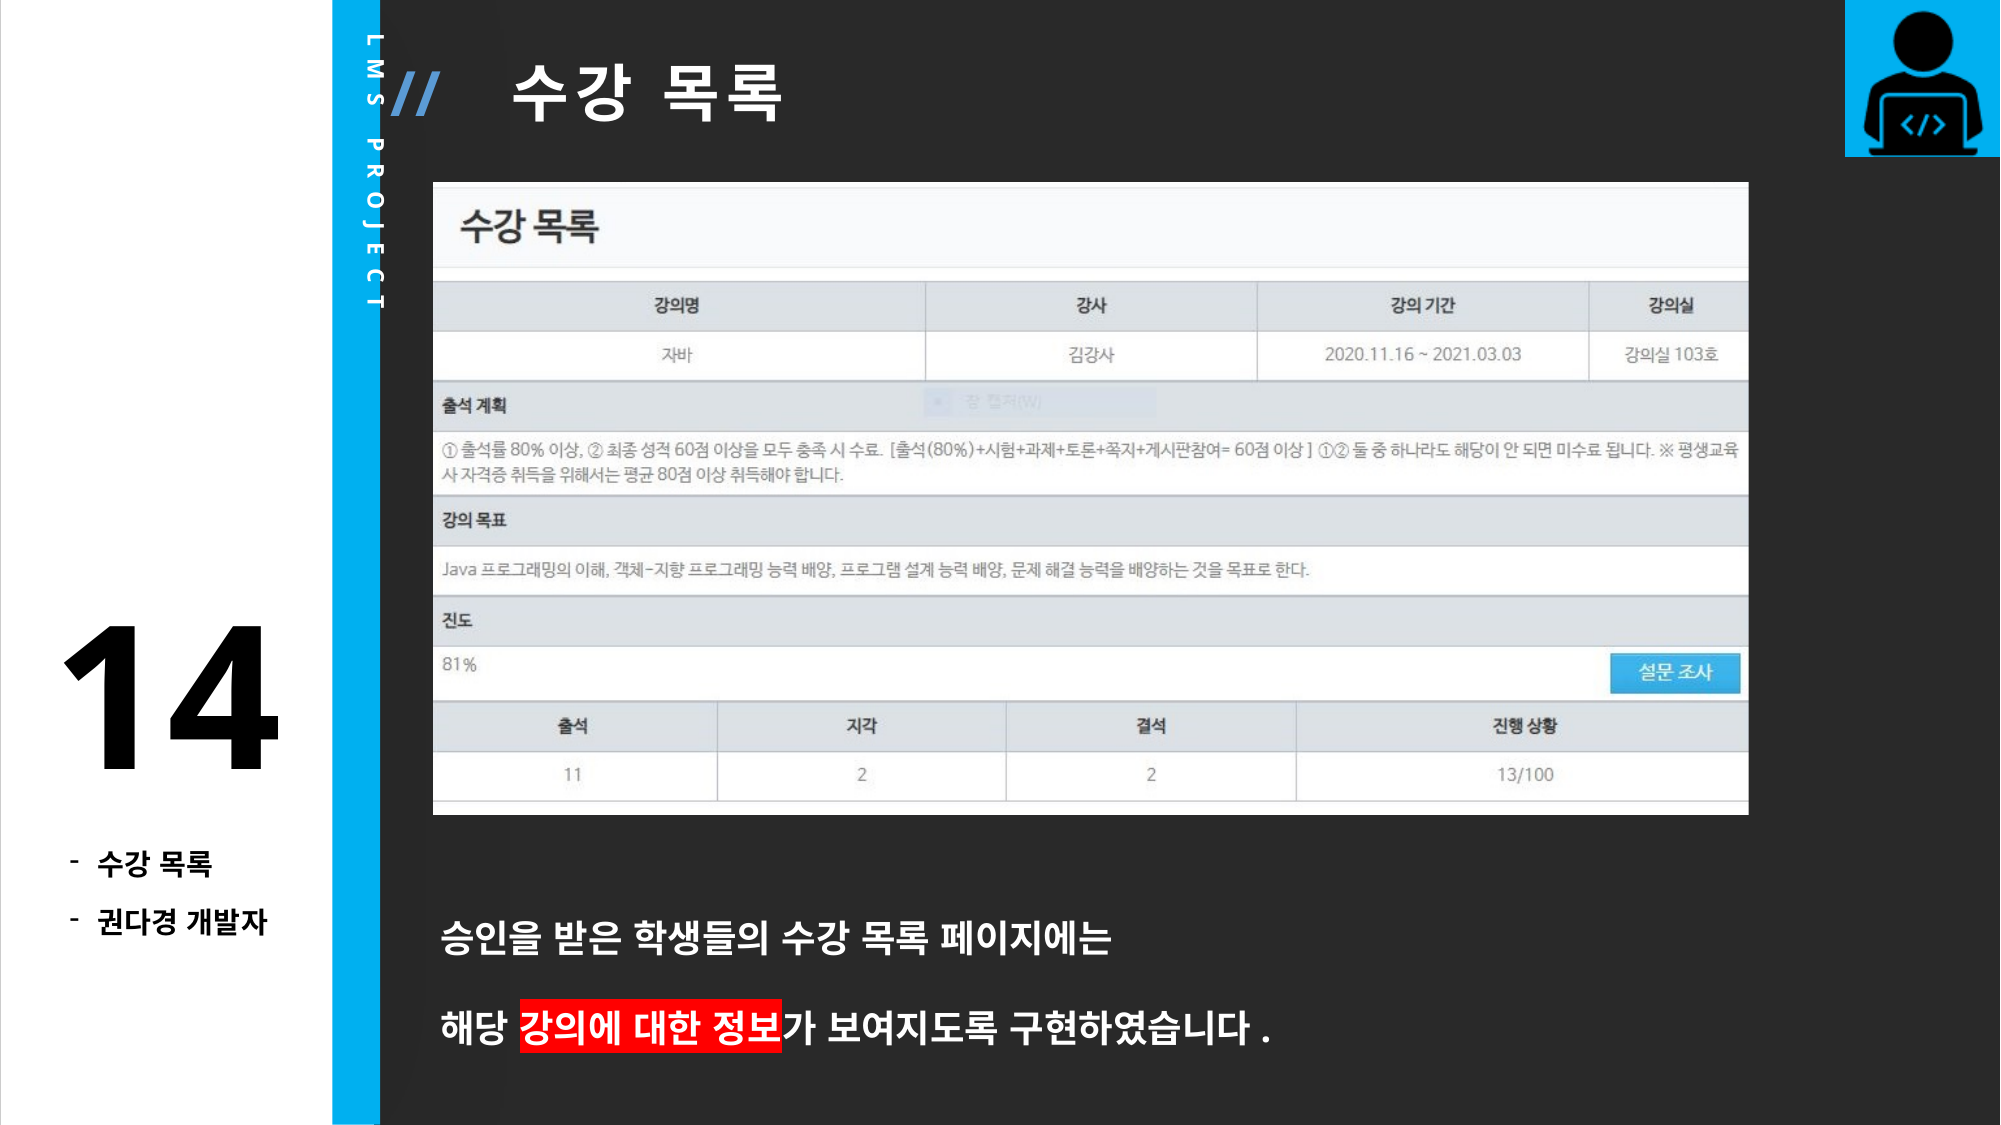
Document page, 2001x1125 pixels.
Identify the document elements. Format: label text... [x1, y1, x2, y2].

text_box 수강 목록 권다경 개발자 [51, 819, 331, 949]
text_box // 수강 목록 [398, 46, 1638, 137]
picture [1896, 13, 1951, 70]
text_box [0, 0, 331, 1125]
text_box LMS PROJECT [339, 18, 398, 350]
text_box 14 [38, 562, 324, 818]
text_box [331, 0, 381, 1125]
picture [1871, 99, 1976, 154]
text_box 승인을 받은 학생들의 수강 목록 페이지에는 해당 강의에 대한 정보가 보여지도록 구현하였습니다. [425, 907, 1361, 1058]
picture [1866, 74, 1981, 138]
text_box [381, 0, 2000, 1125]
picture [433, 181, 1749, 815]
